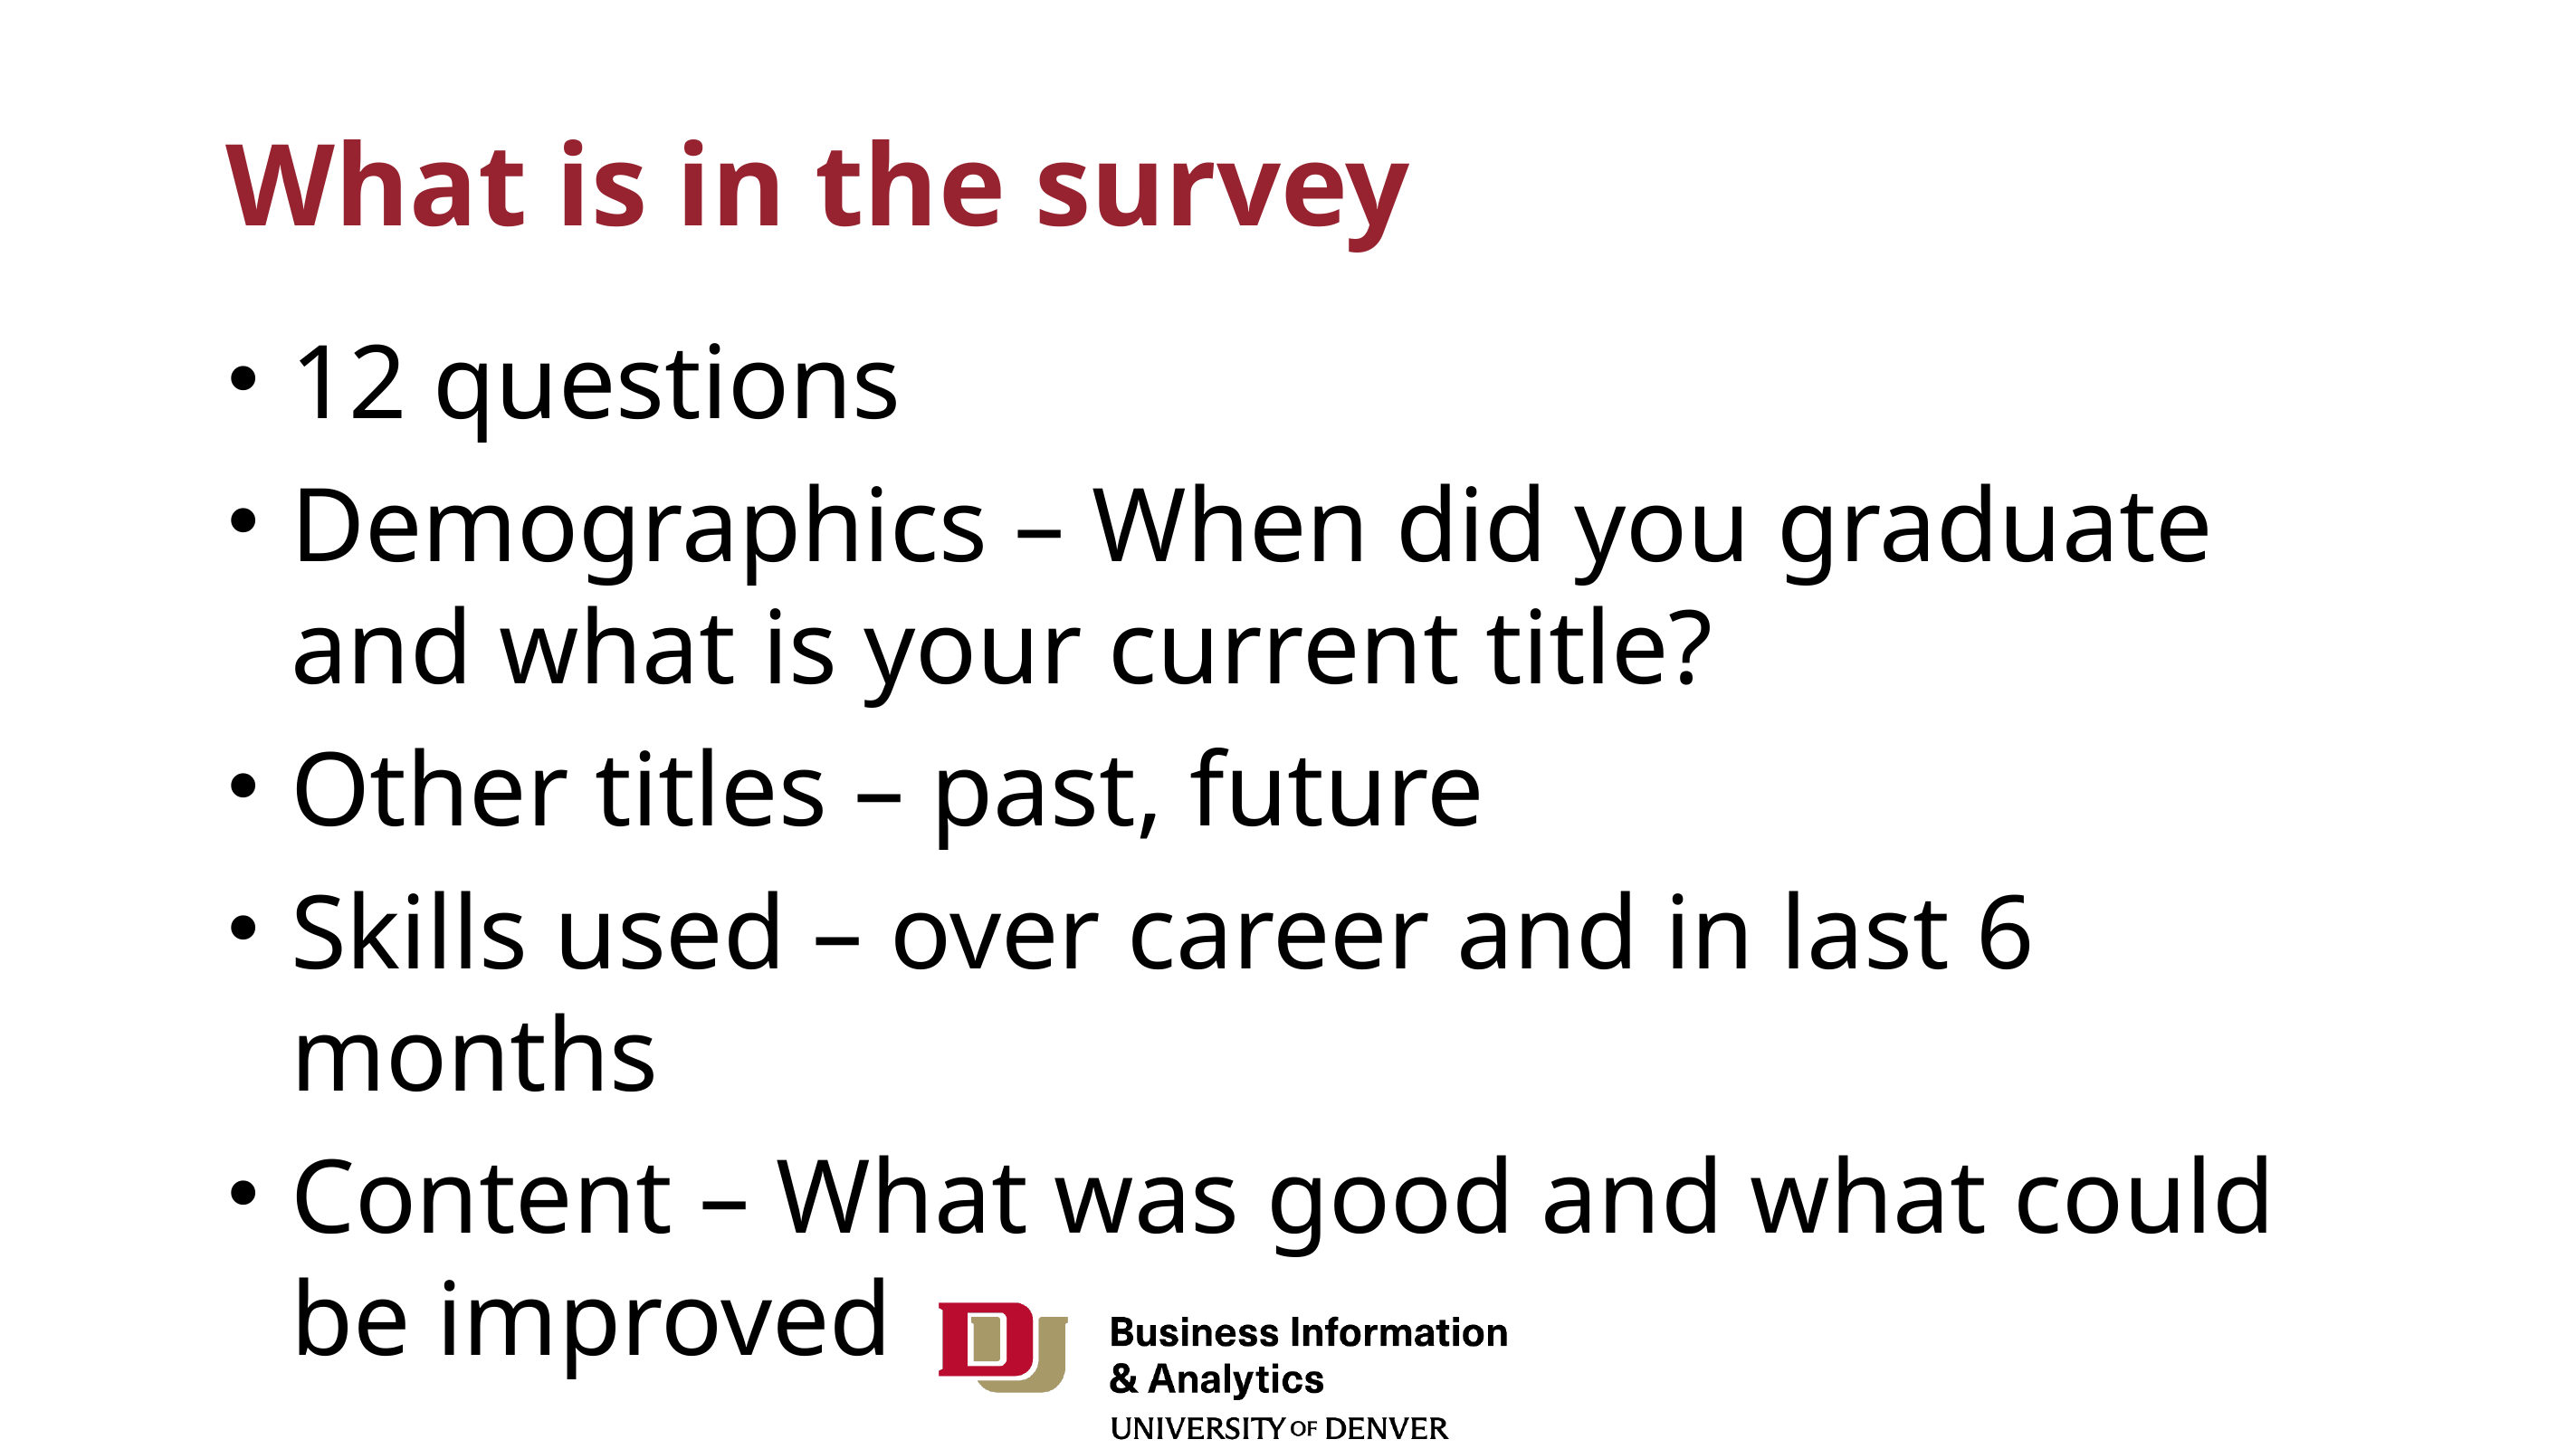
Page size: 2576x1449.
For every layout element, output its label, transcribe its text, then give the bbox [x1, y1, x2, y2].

list 12 questions Demographics – When did you graduate and what is your current title? Other titles – past, future Skills used – over career and in last 6 months Content – What was good and what could be improved [225, 317, 2354, 1188]
picture [937, 1301, 1508, 1441]
title What is in the survey [225, 113, 2354, 283]
